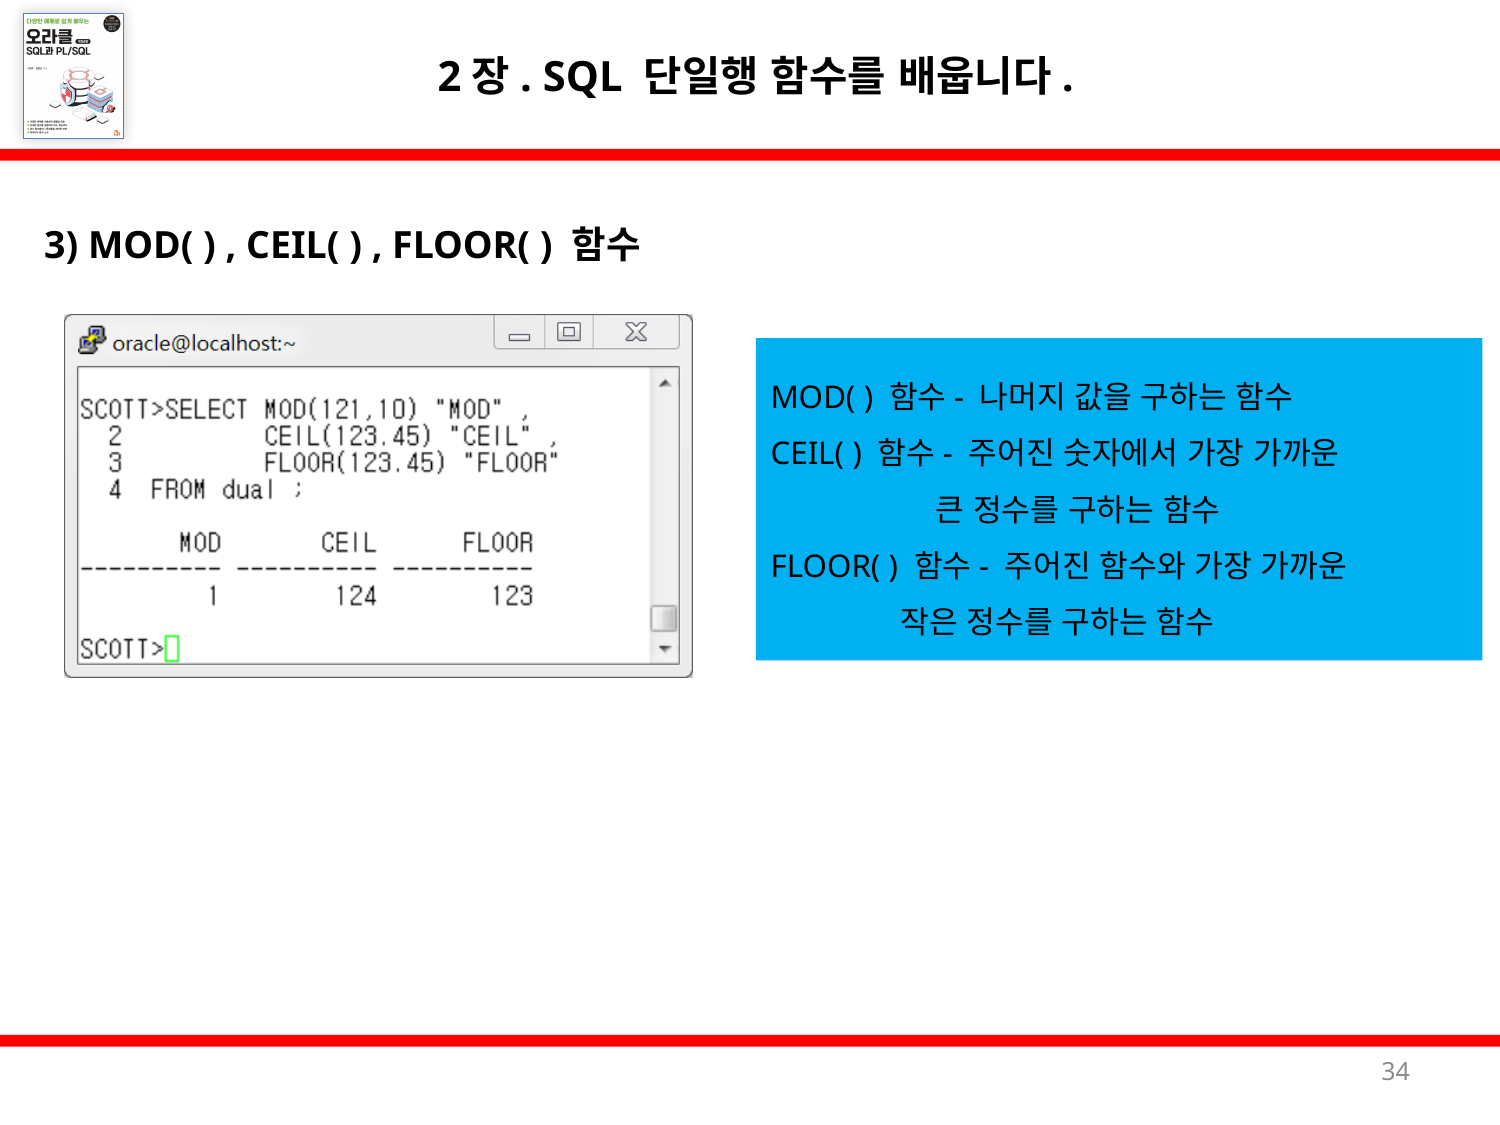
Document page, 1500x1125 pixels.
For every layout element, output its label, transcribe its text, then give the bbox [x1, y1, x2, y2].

text_box 2장. SQL 단일행 함수를 배웁니다. [252, 0, 1260, 151]
text_box 3) MOD( ) , CEIL( ) , FLOOR( ) 함수 [27, 182, 1461, 305]
text_box [0, 147, 1500, 163]
text_box [0, 1033, 1500, 1049]
picture [23, 13, 125, 140]
slide_number 34 [1074, 1042, 1425, 1103]
text_box MOD( ) 함수- 나머지 값을 구하는 함수 CEIL( ) 함수- 주어진 숫자에서 가장 가까운 큰 정수를 구하는 함수 FLOOR( ) 함수- 주어진 함수와 가장 가까운 작은 정수를 구하는 함수 [754, 336, 1484, 662]
picture [64, 314, 693, 678]
